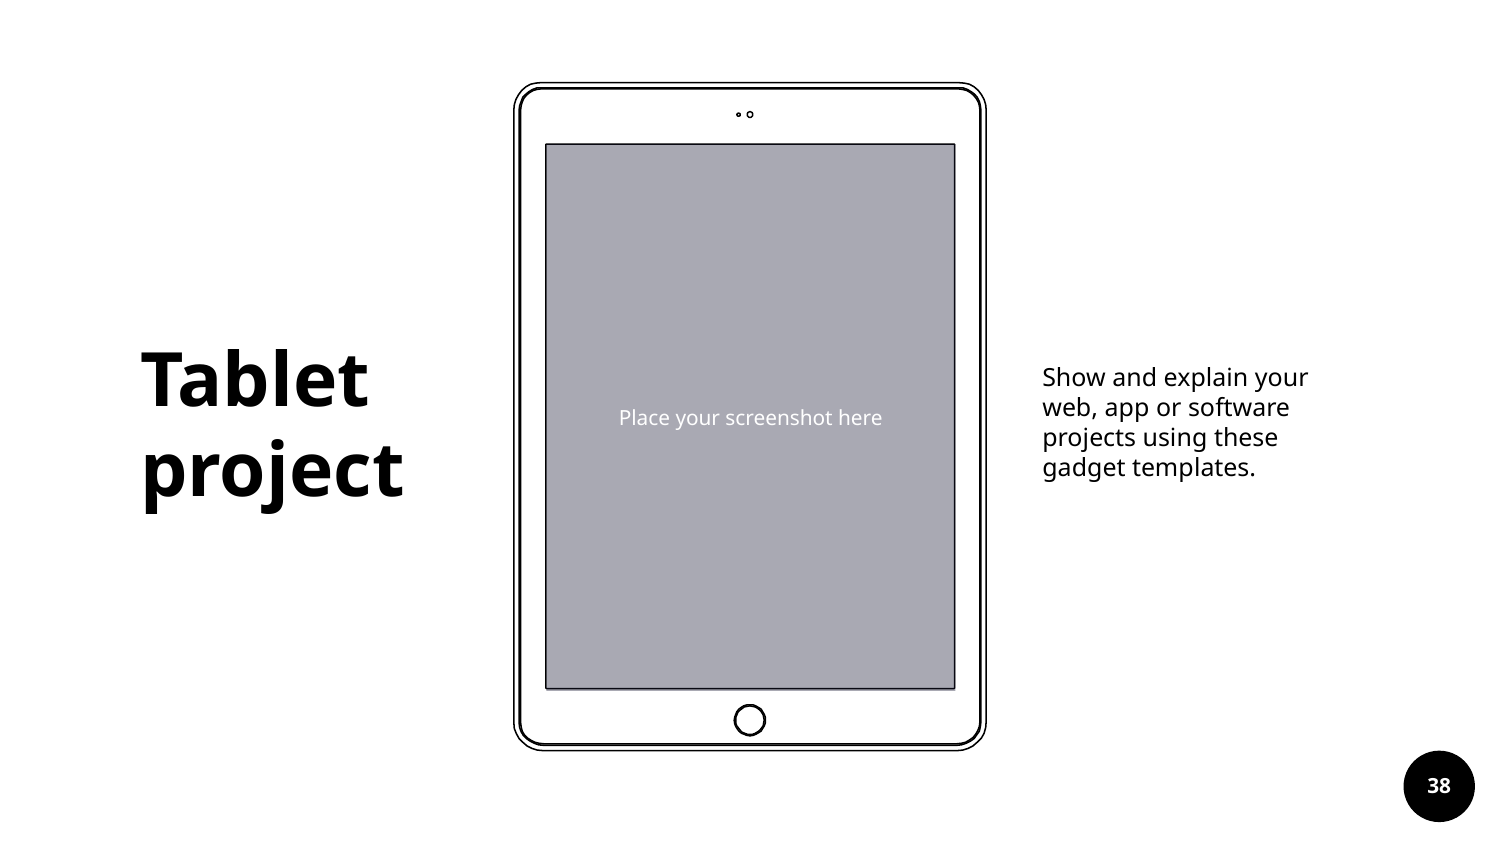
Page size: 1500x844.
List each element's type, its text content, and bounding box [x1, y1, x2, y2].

text_box [513, 82, 987, 751]
list Show and explain your web, app or software projects using these gadget templates. [1027, 72, 1375, 771]
text_box Place your screenshot here [546, 144, 956, 691]
slide_number 38 [1403, 750, 1475, 823]
list Tablet project [125, 72, 473, 771]
